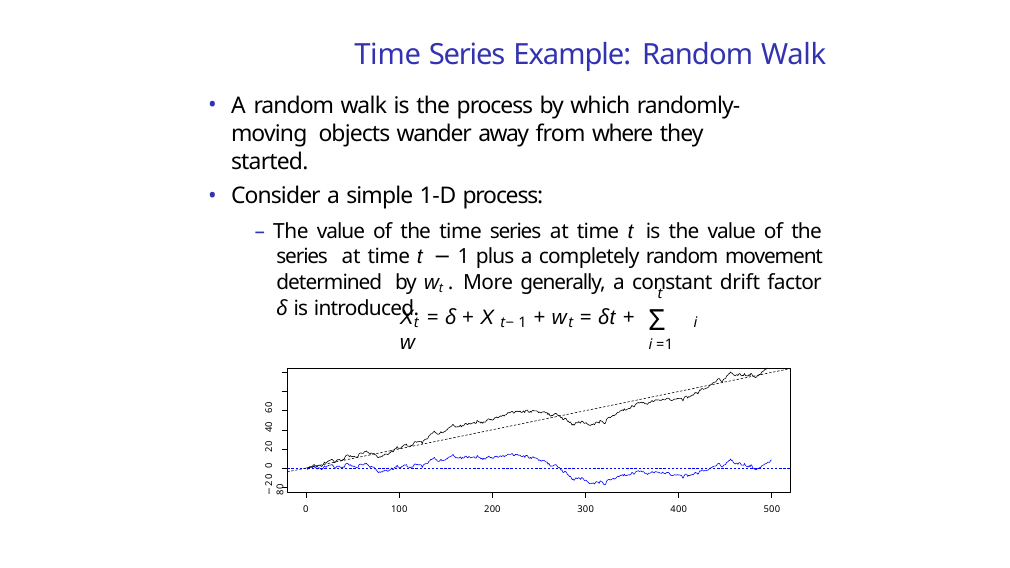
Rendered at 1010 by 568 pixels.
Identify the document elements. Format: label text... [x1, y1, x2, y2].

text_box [286, 367, 791, 493]
text_box A random walk is the process by which randomly-moving objects wander away from where they started. Consider a simple 1-D process: – The value of the time series at time t is the value of the series at time t − 1 plus a completely random movement determined by wt . More generally, a constant drift factor δ is introduced. [195, 88, 834, 320]
text_box X = δ + X + w = δt + w [398, 301, 696, 353]
title Time Series Example: Random Walk [281, 32, 981, 131]
text_box t [655, 281, 666, 299]
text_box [239, 355, 815, 534]
text_box i [691, 310, 700, 331]
text_box i =1 [646, 332, 676, 353]
